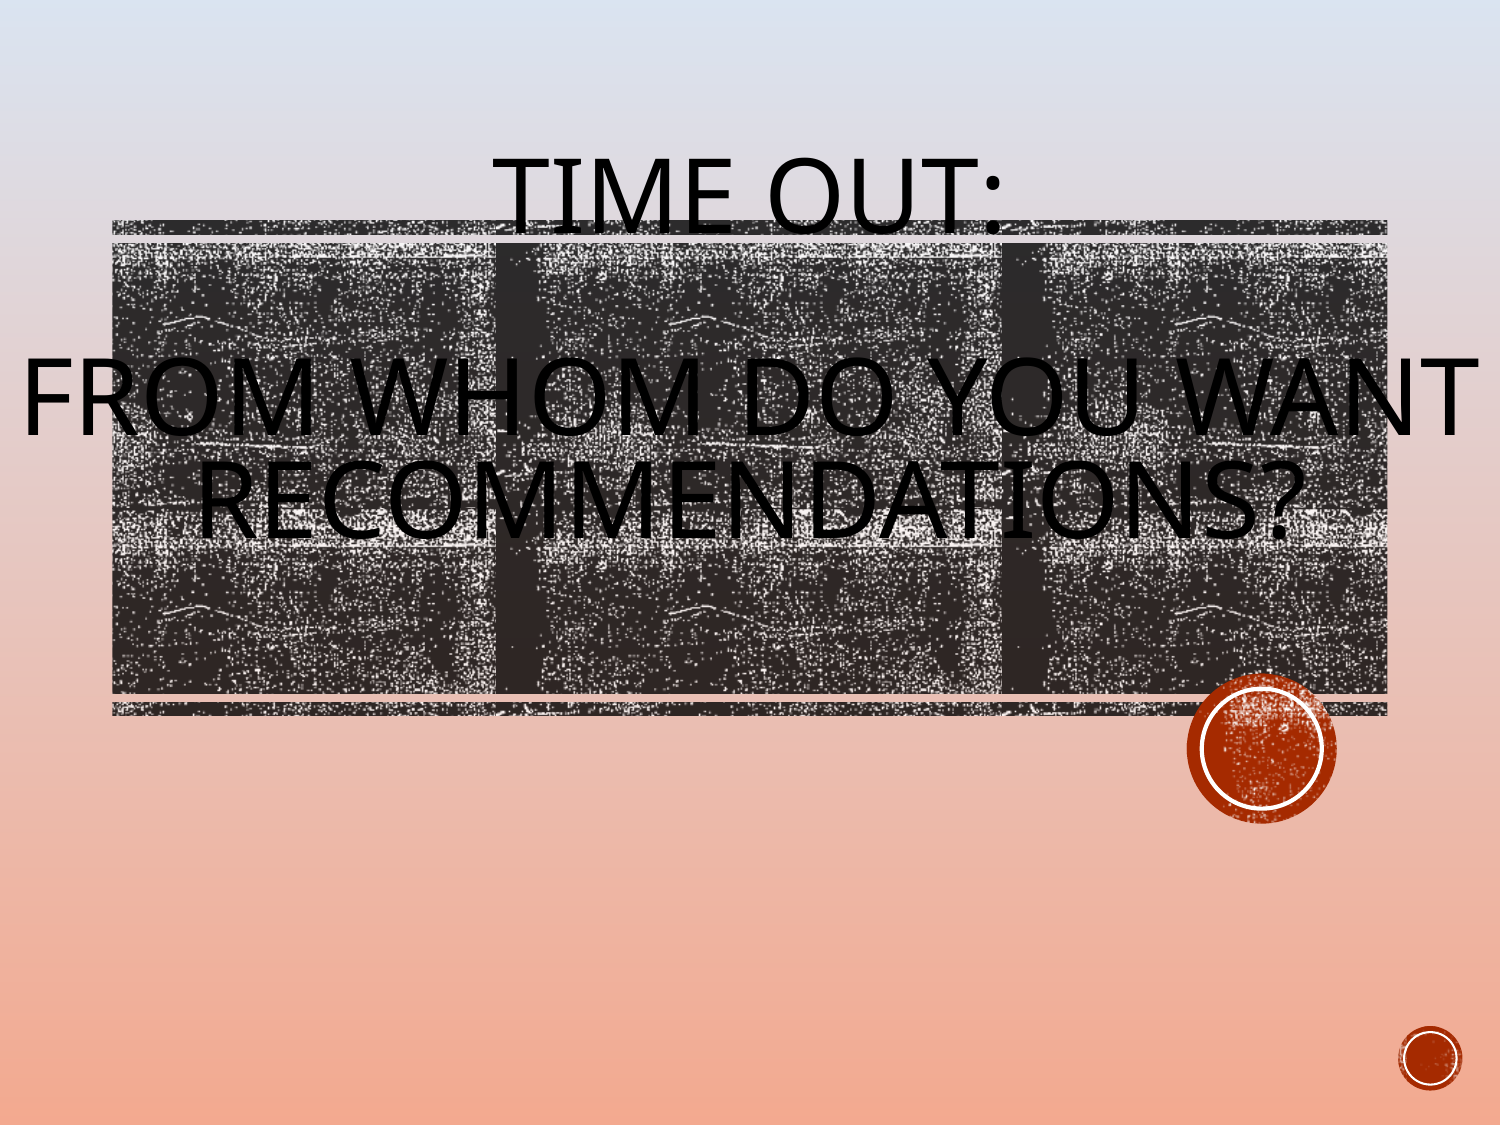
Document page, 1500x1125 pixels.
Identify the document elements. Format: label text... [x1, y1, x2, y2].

title Time out: from Whom do you want recommendations? [0, 99, 1500, 613]
